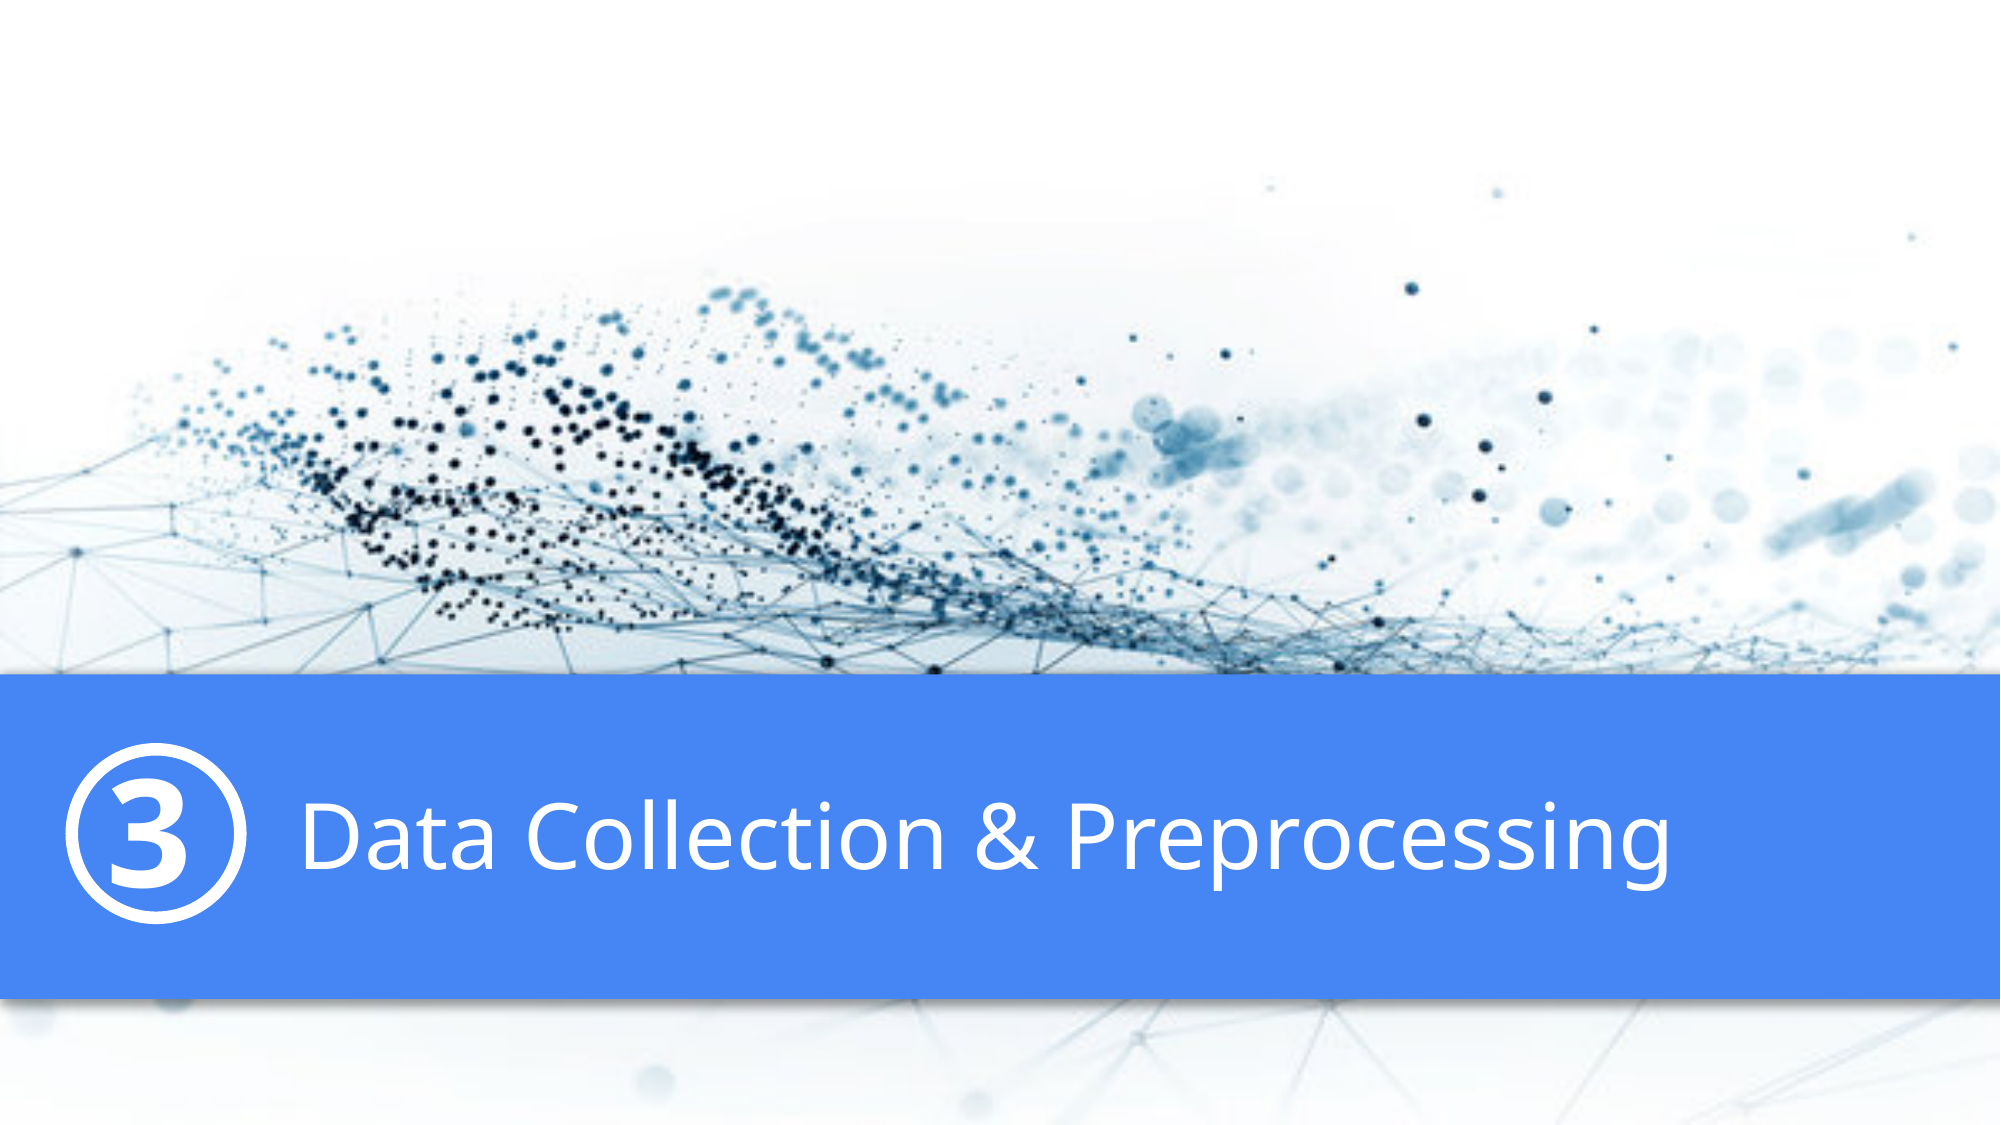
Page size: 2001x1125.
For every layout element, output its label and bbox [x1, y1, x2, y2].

text_box [71, 730, 241, 927]
picture [0, 0, 2000, 1125]
